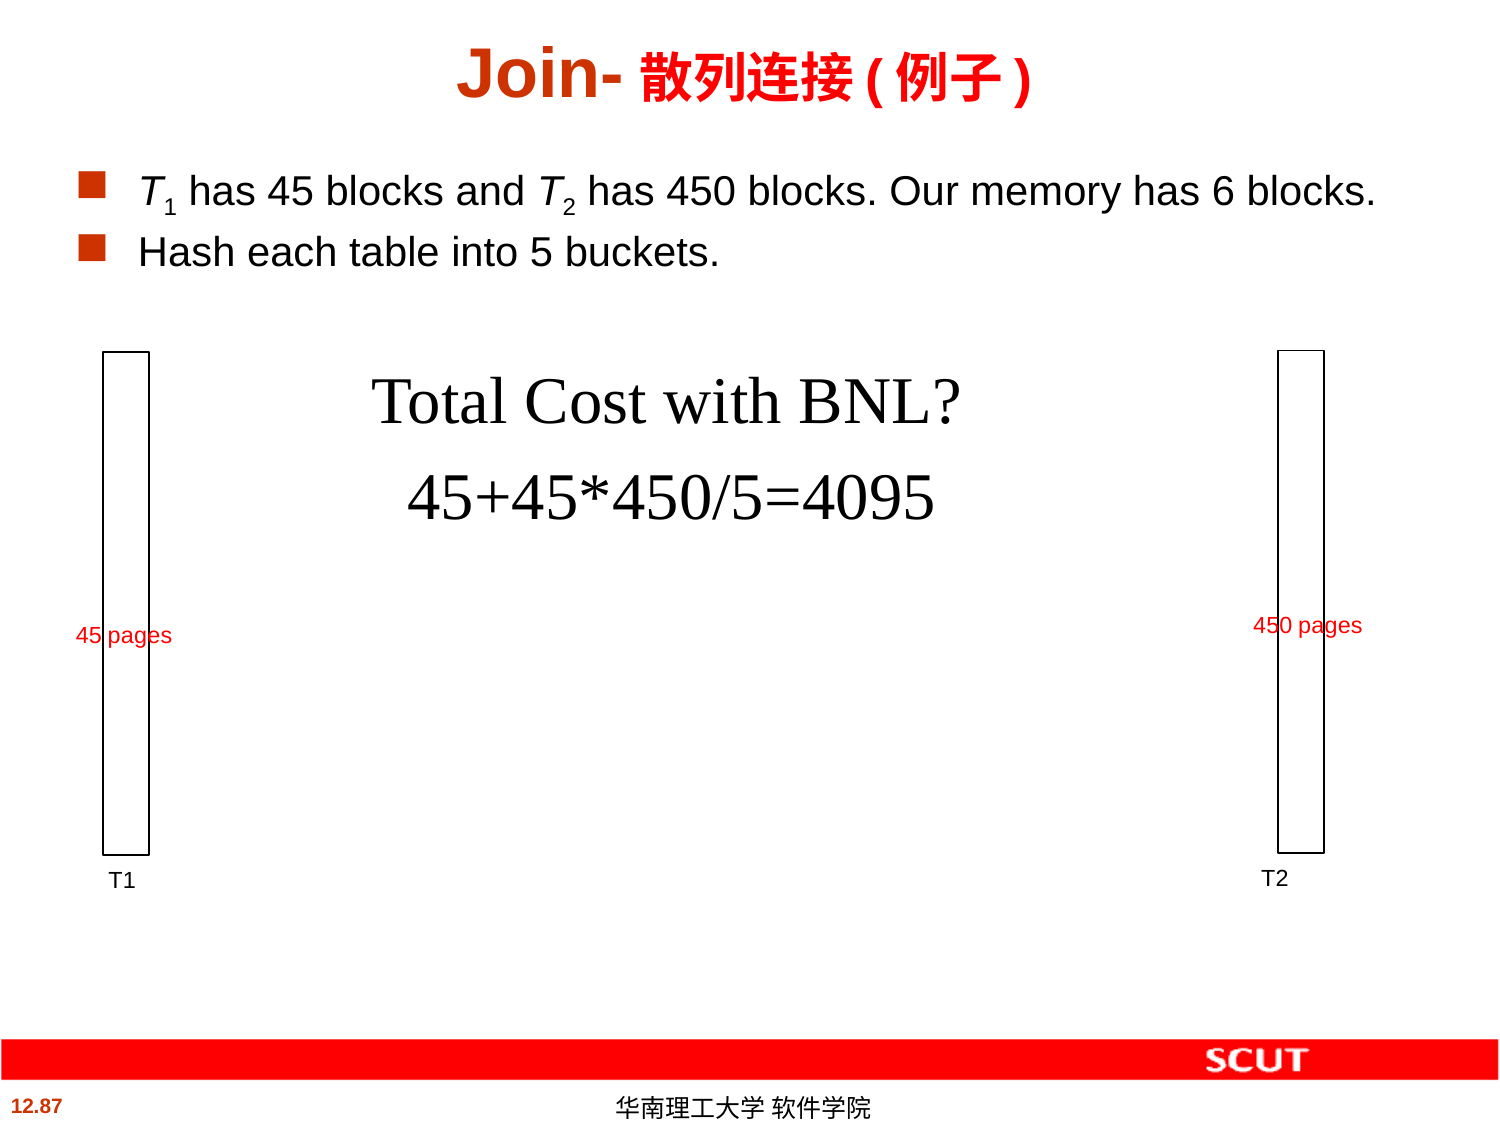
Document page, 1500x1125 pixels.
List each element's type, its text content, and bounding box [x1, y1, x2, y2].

list T1 has 45 blocks and T2 has 450 blocks. Our memory has 6 blocks. Hash each table into 5 buckets. [66, 156, 1417, 291]
picture [0, 1038, 1500, 1083]
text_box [75, 349, 1395, 893]
title Join-散列连接(例子) [37, 18, 1452, 120]
